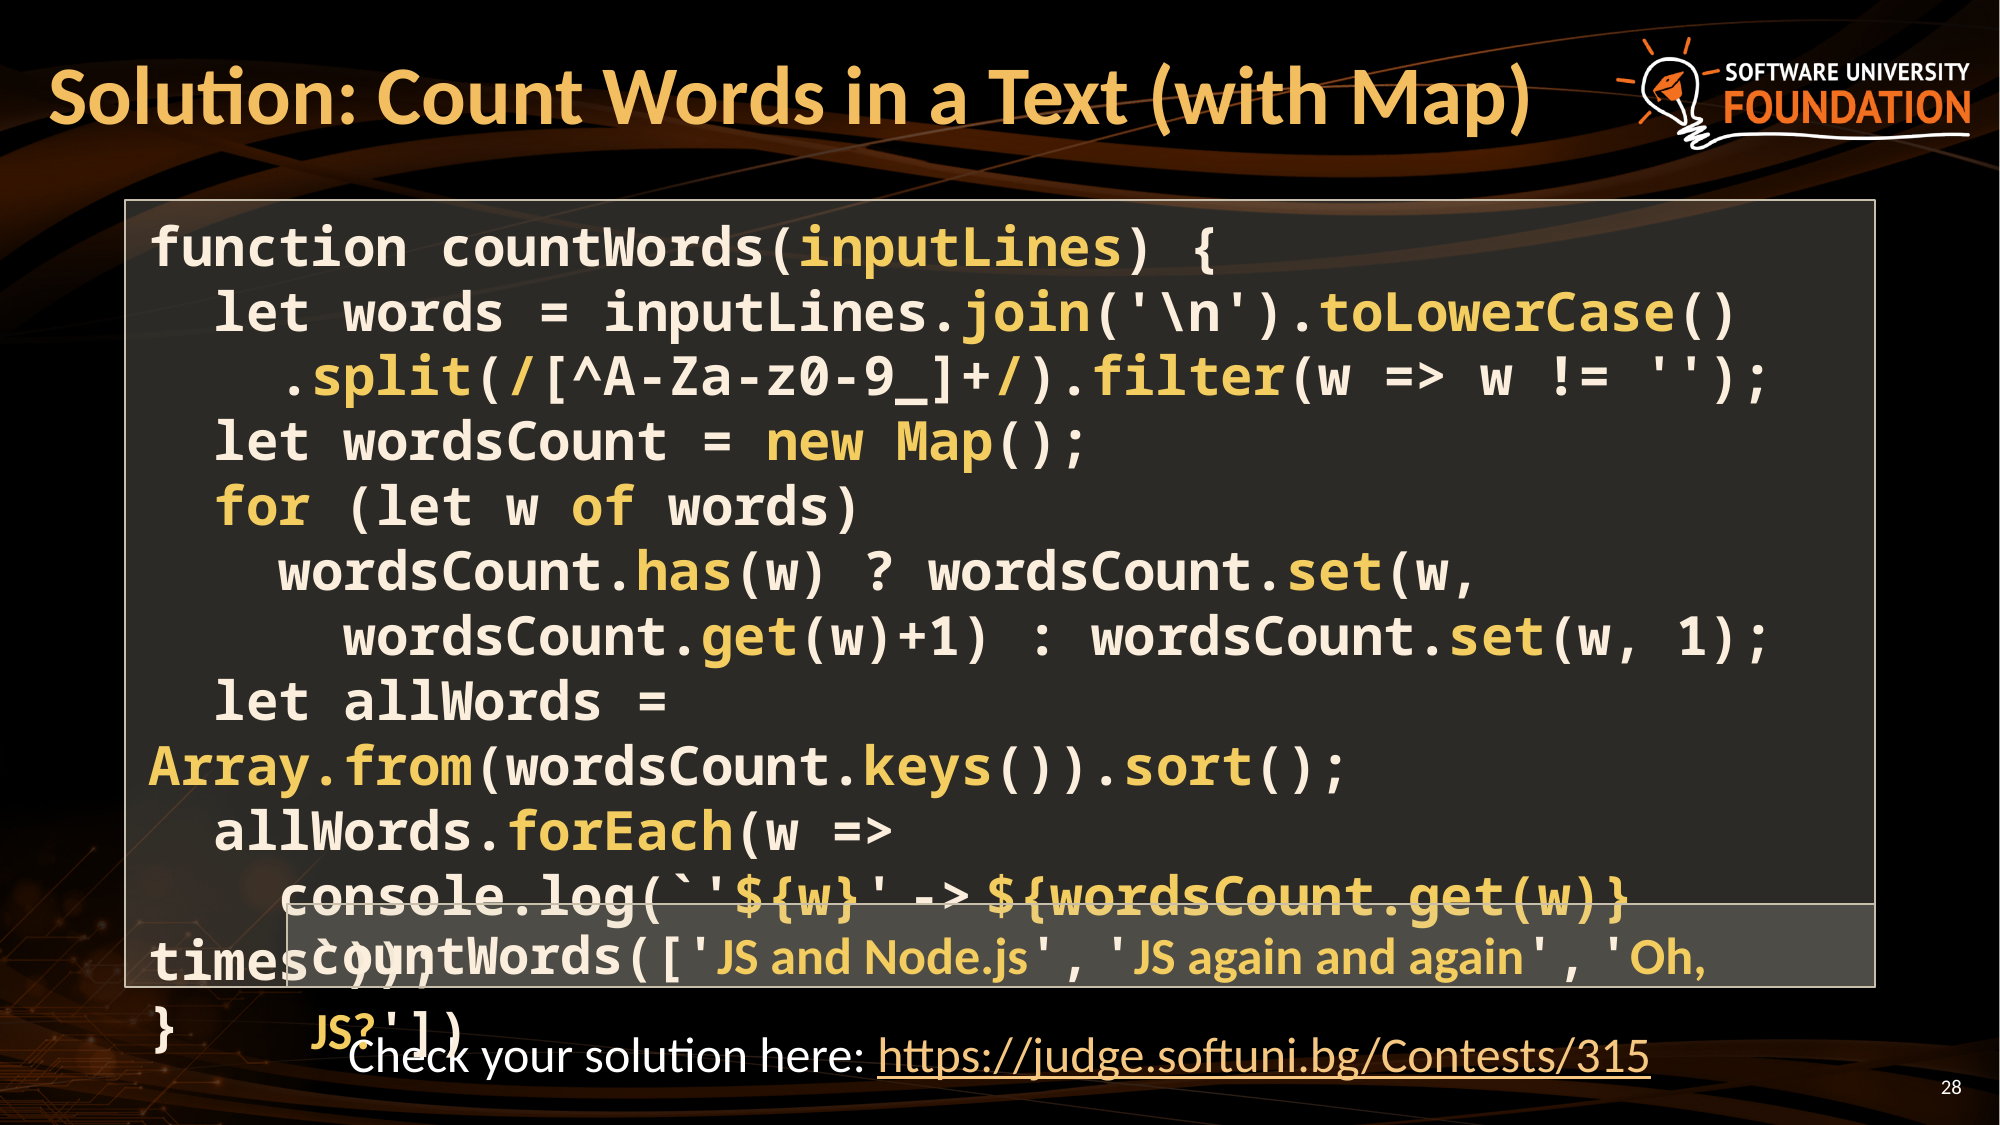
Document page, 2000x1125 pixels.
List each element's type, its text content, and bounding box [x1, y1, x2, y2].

picture [0, 0, 2000, 1125]
slide_number 28 [1897, 1070, 1968, 1103]
text_box function countWords(inputLines) { let words = inputLines.join('\n').toLowerCase() .split(/[^A-Za-z0-9_]+/).filter(w => w != ''); let wordsCount = new Map(); for (let w of words) wordsCount.has(w) ? wordsCount.set(w, wordsCount.get(w)+1) : wordsCount.set(w, 1); let allWords = Array.from(wordsCount.keys()).sort(); allWords.forEach(w => console.log(`'${w}' -> ${wordsCount.get(w)} times`)); } [125, 200, 1875, 987]
text_box Check your solution here: https://judge.softuni.bg/Contests/315 [133, 1014, 1866, 1090]
text_box countWords(['JS and Node.js', 'JS again and again', 'Oh, JS?']) [287, 904, 1875, 987]
title Solution: Count Words in a Text (with Map) [30, 6, 1602, 189]
